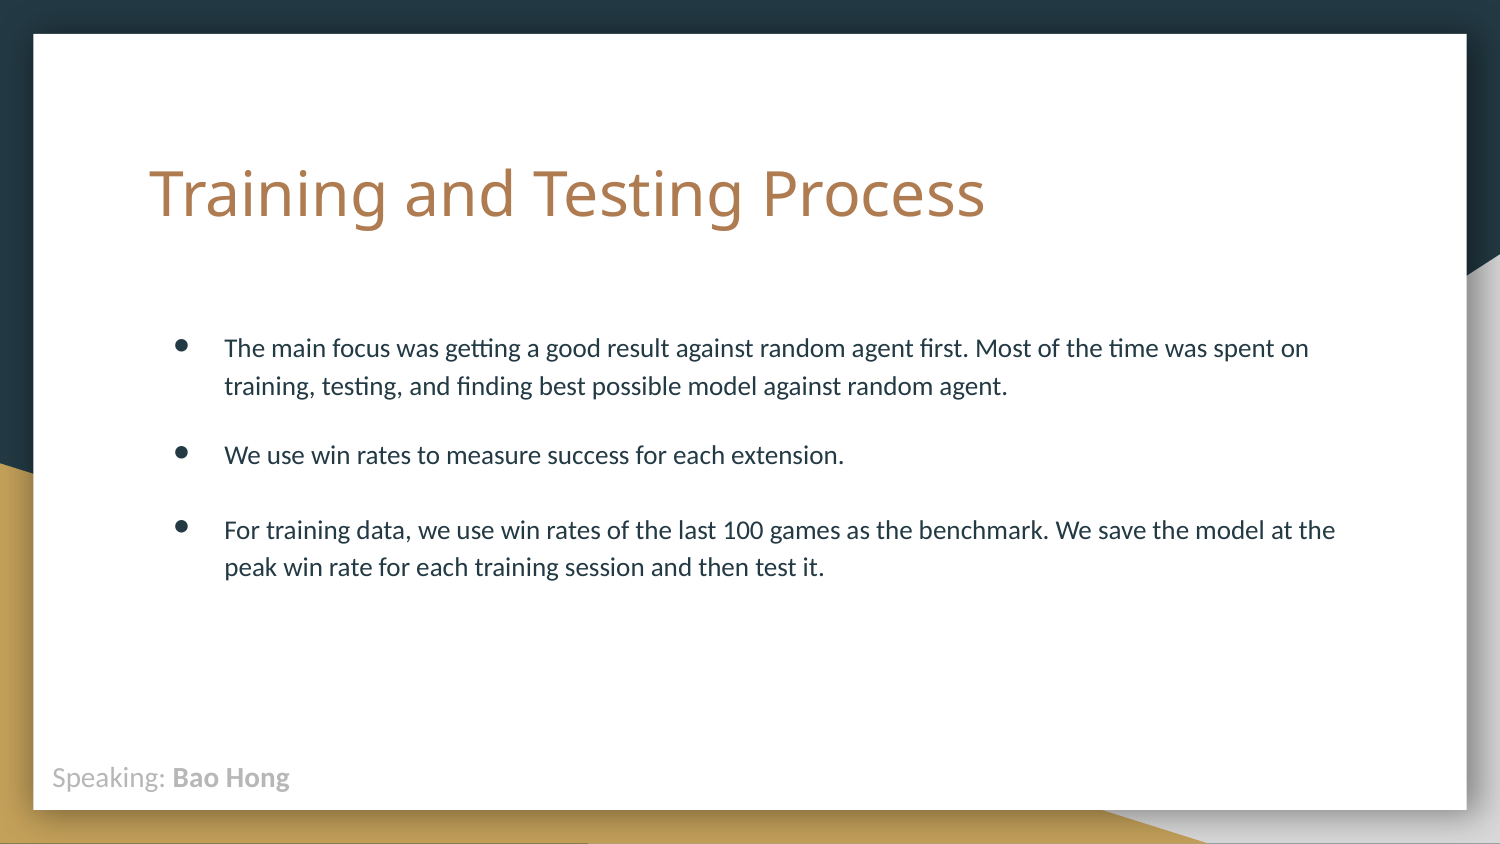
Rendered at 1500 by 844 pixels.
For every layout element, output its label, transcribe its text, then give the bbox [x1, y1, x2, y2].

list The main focus was getting a good result against random agent first. Most of the time was spent on training, testing, and finding best possible model against random agent. We use win rates to measure success for each extension. For training data, we use win rates of the last 100 games as the benchmark. We save the model at the peak win rate for each training session and then test it. [134, 311, 1366, 734]
title Training and Testing Process [134, 138, 1366, 296]
text_box Speaking: Bao Hong [37, 742, 408, 808]
